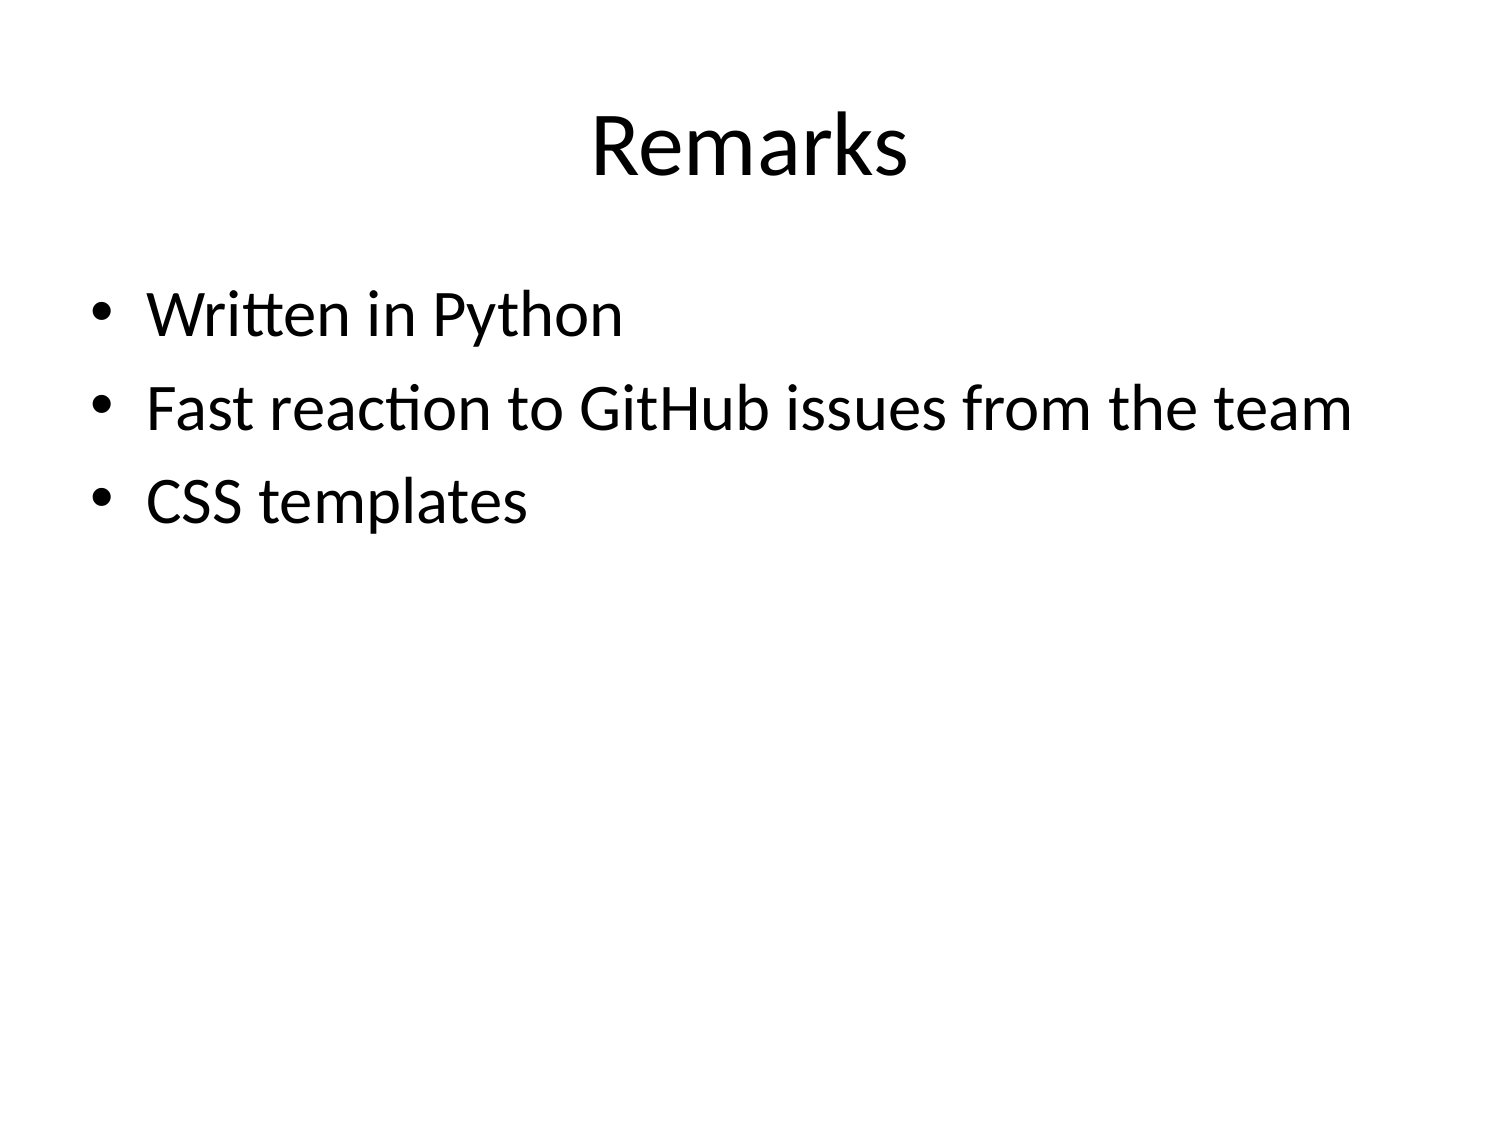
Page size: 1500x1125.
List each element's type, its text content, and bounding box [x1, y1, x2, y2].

list Written in Python Fast reaction to GitHub issues from the team CSS templates [75, 262, 1425, 1005]
title Remarks [75, 45, 1425, 233]
